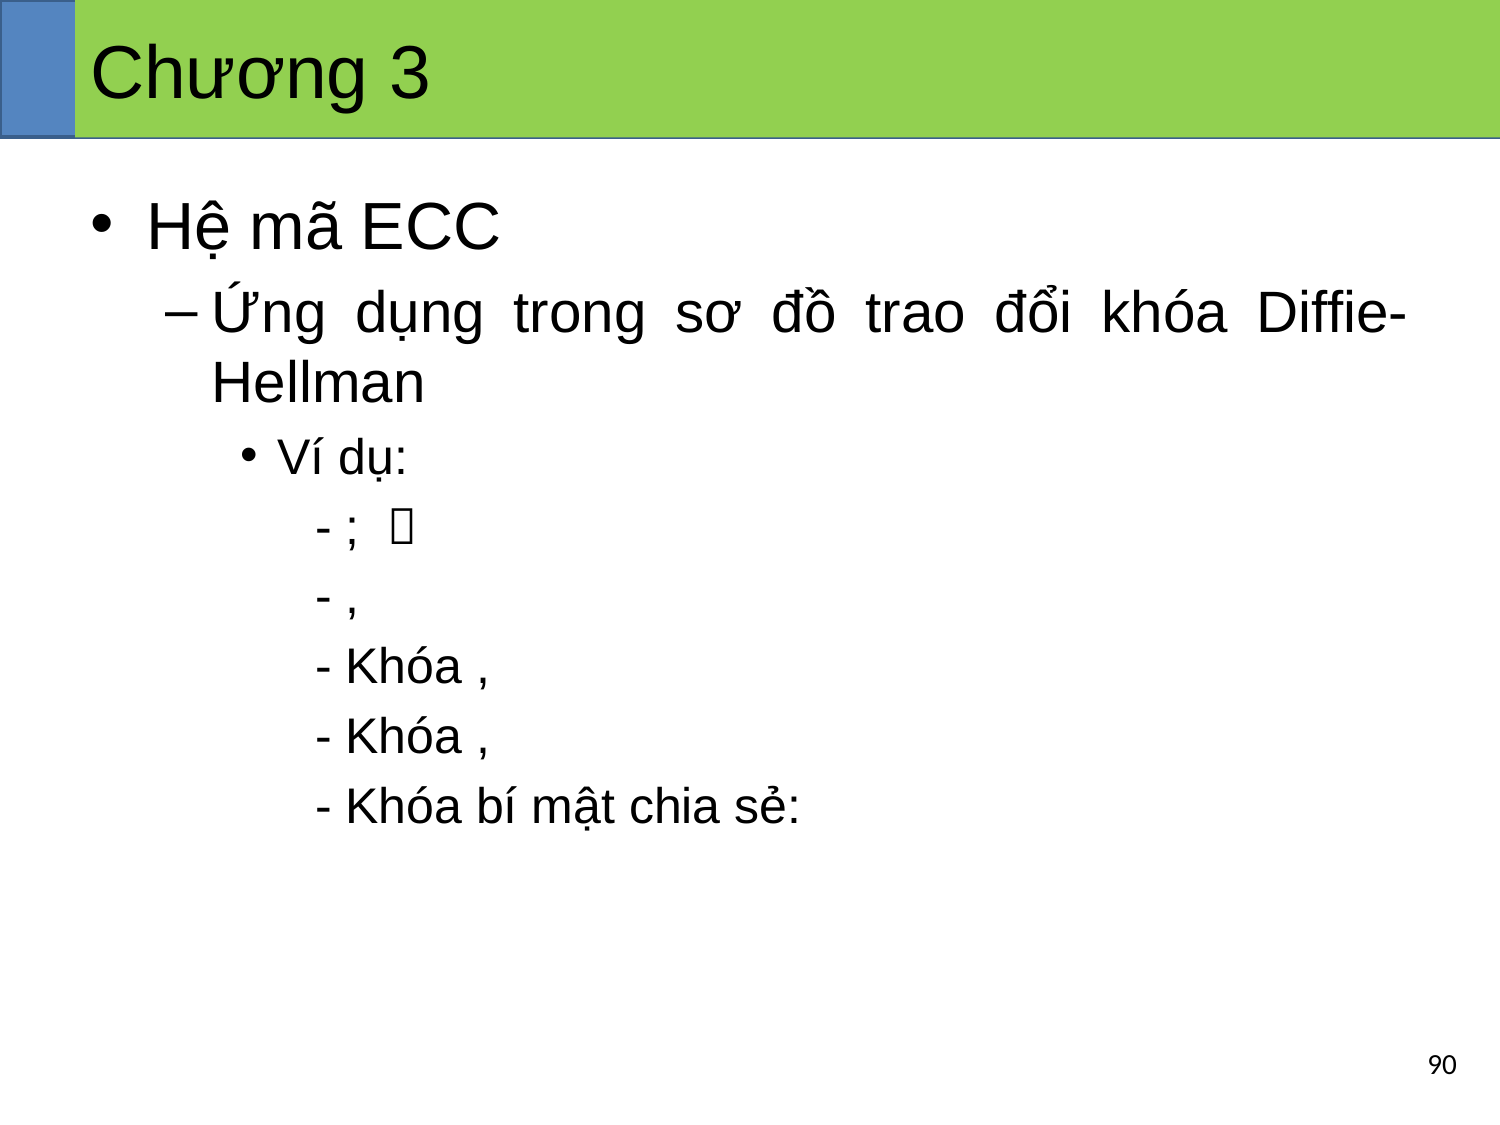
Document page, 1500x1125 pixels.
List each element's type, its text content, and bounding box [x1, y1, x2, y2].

title Chương 3 [75, 0, 1500, 138]
slide_number 90 [1412, 1037, 1488, 1098]
